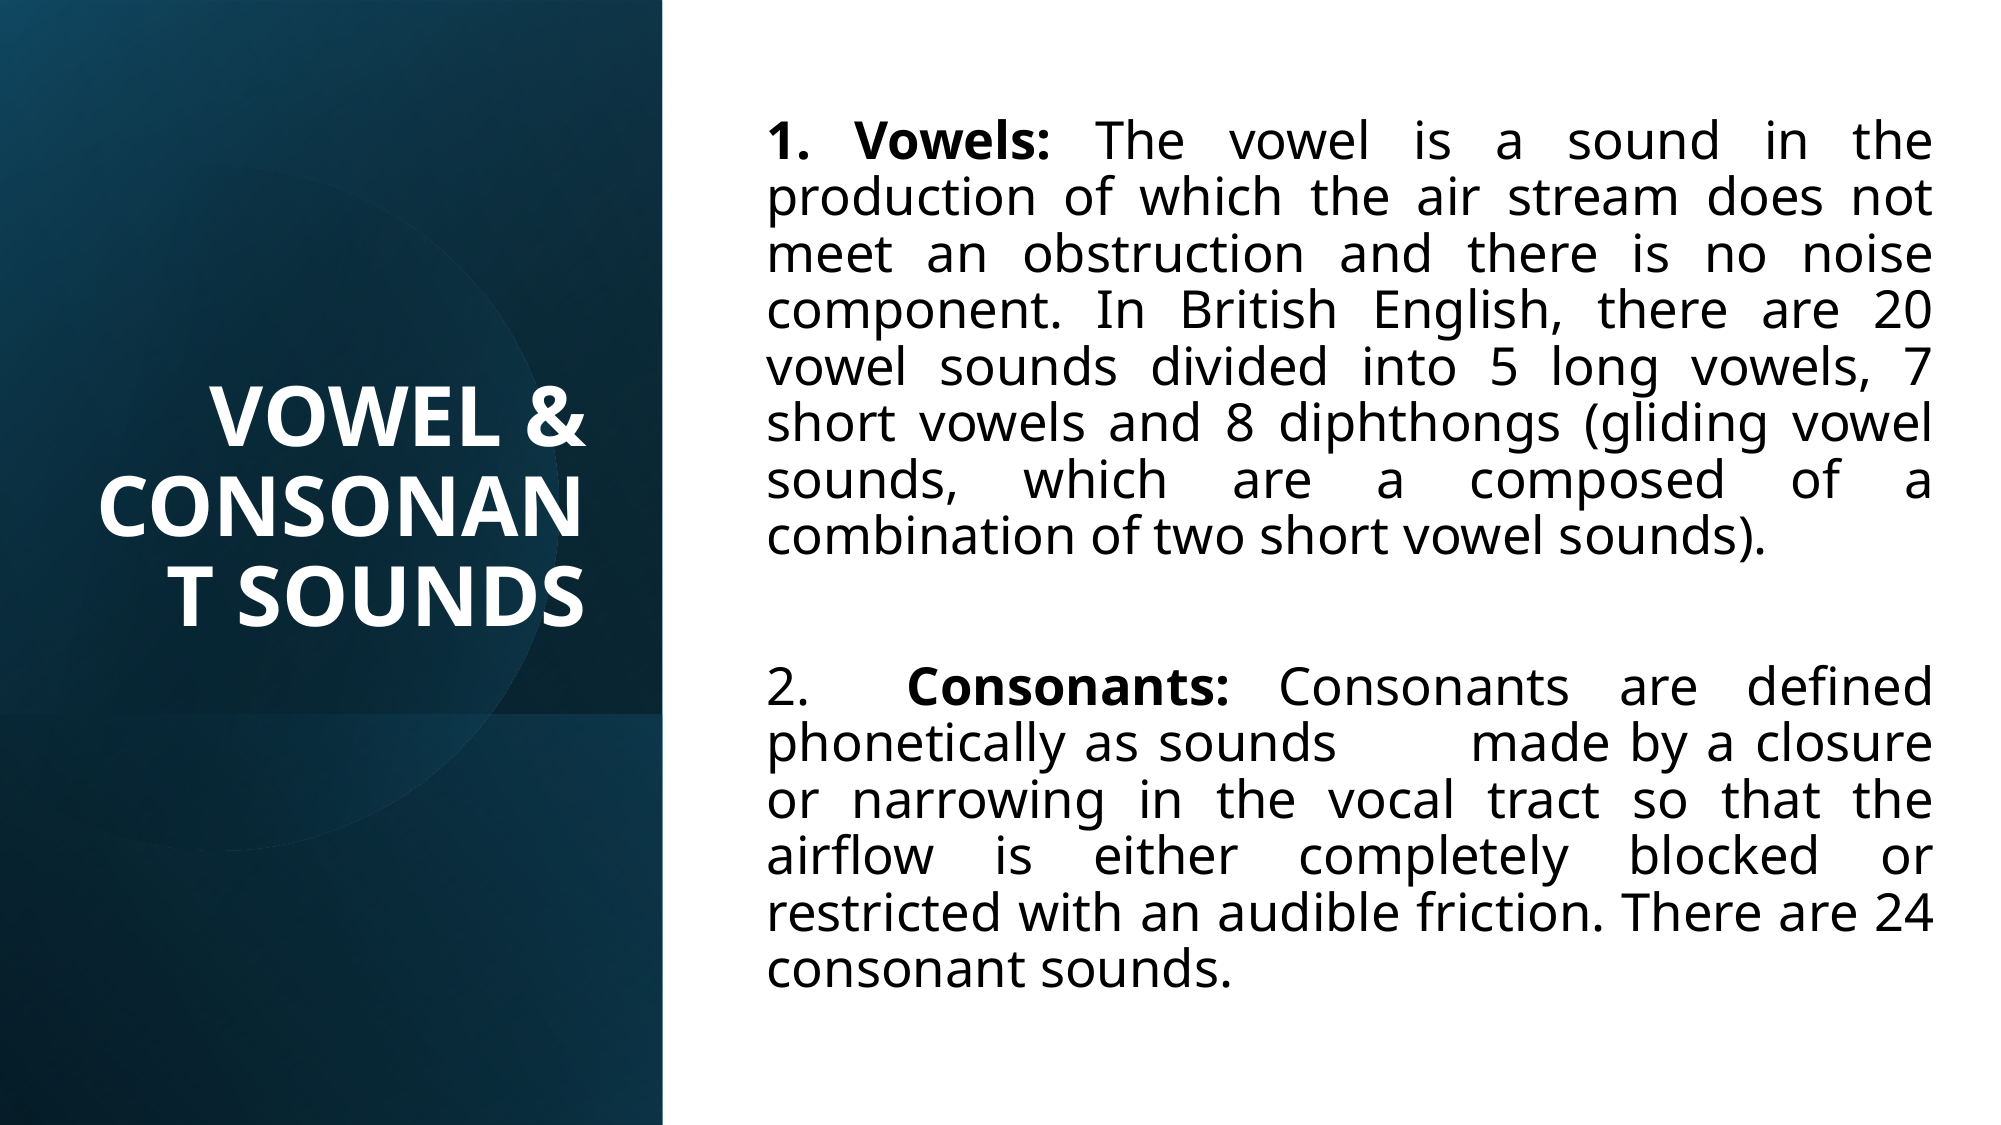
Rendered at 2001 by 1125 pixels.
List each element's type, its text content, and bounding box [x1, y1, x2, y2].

text_box [0, 0, 664, 1125]
text_box [664, 0, 2000, 1125]
title VOWEL & CONSONANT SOUNDS [76, 96, 602, 652]
list 1. Vowels: The vowel is a sound in the production of which the air stream does not meet an obstruction and there is no noise component. In British English, there are 20 vowel sounds divided into 5 long vowels, 7 short vowels and 8 diphthongs (gliding vowel sounds, which are a composed of a combination of two short vowel sounds). 2. Consonants: Consonants are defined phonetically as sounds made by a closure or narrowing in the vocal tract so that the airflow is either completely blocked or restricted with an audible friction. There are 24 consonant sounds. [751, 106, 1950, 1017]
